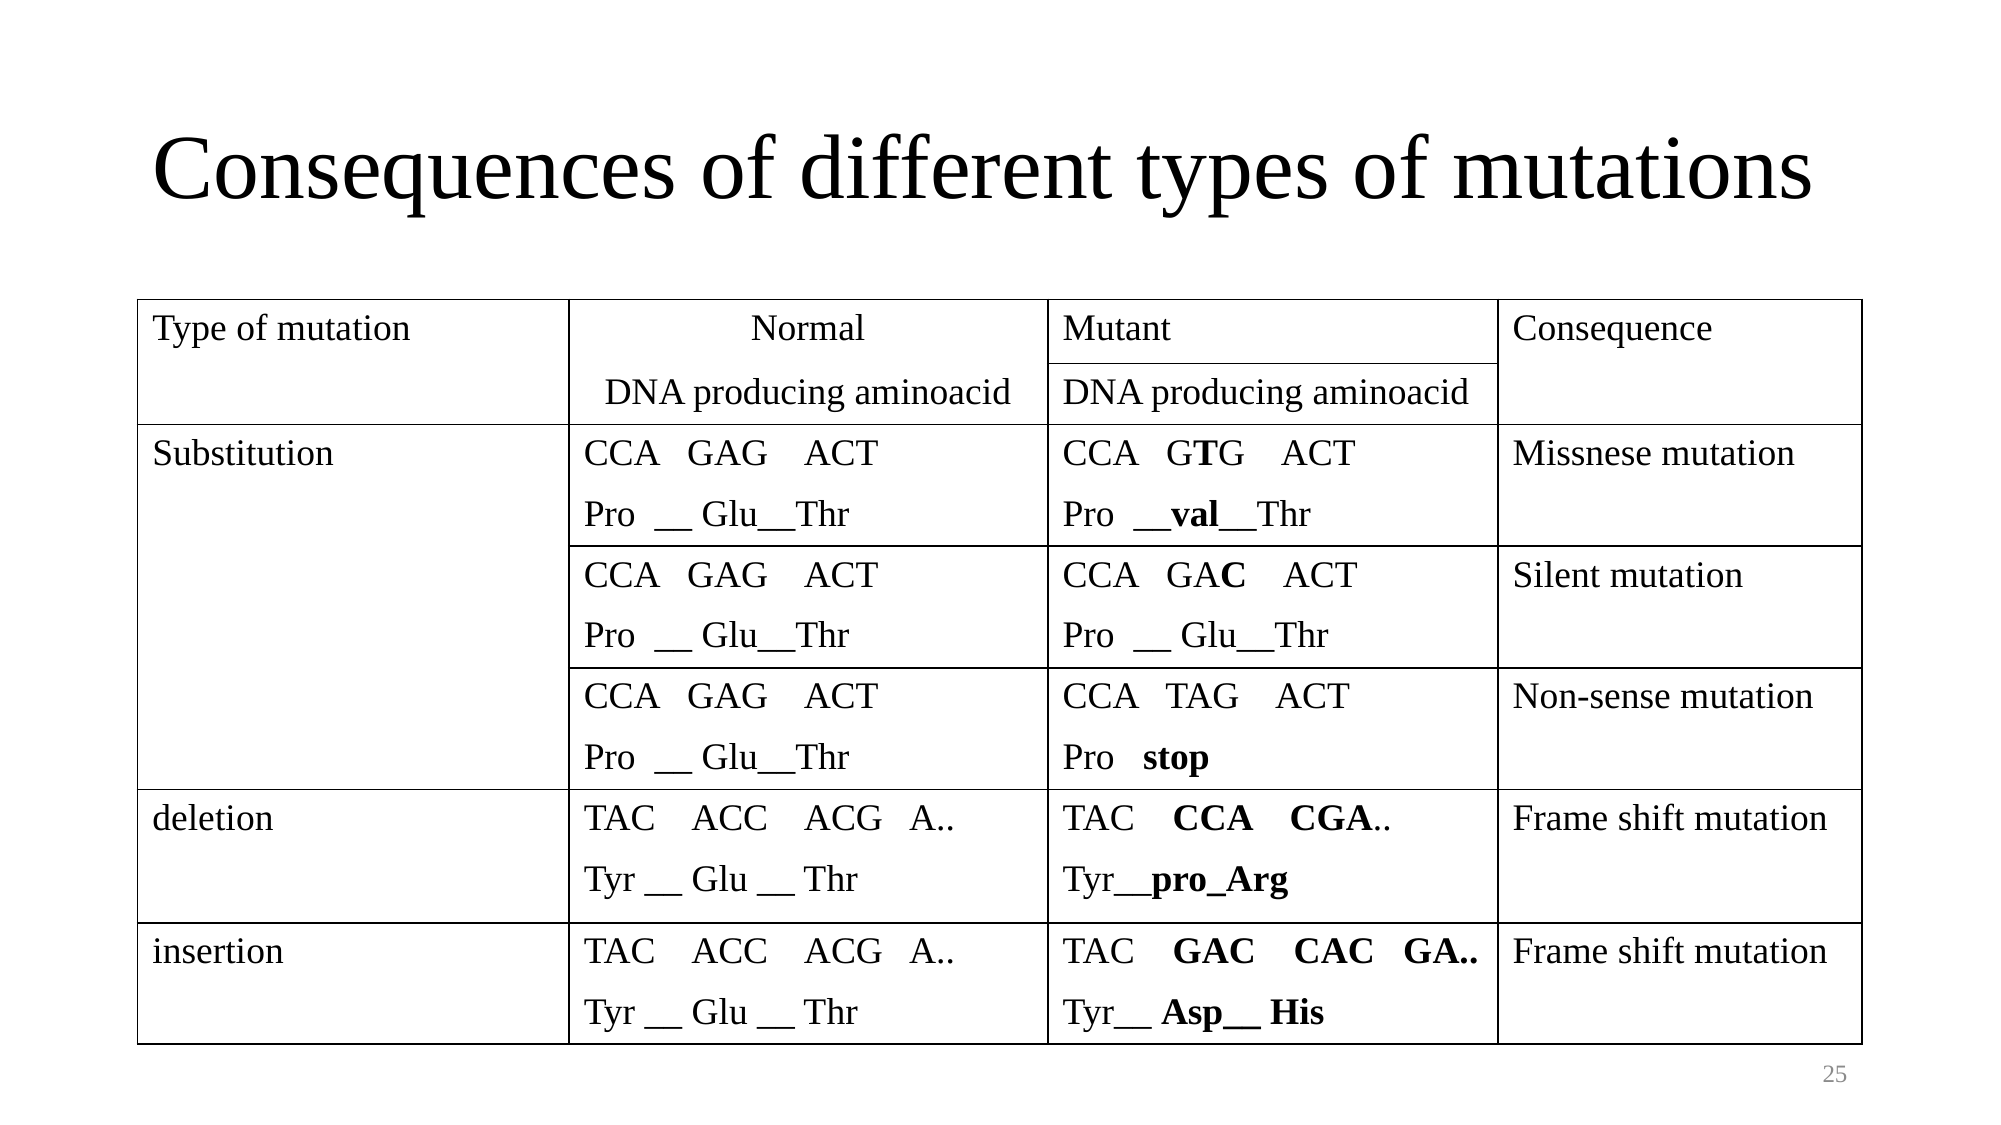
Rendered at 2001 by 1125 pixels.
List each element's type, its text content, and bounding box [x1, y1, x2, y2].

table_cell Silent mutation [1499, 547, 1861, 667]
table_header Consequence [1499, 300, 1861, 424]
table_cell deletion [138, 790, 568, 922]
table_cell TAC GAC CAC GA.. [1049, 924, 1497, 983]
table_cell insertion [138, 924, 568, 1043]
table_cell TAC ACC ACG A.. [570, 924, 1047, 983]
table_cell DNA producing aminoacid [570, 364, 1047, 424]
table_cell Tyr __ Glu __ Thr [570, 850, 1047, 922]
table_cell Pro __ Glu__Thr [570, 729, 1047, 789]
title Consequences of different types of mutations [137, 59, 1863, 278]
table_header Type of mutation [138, 300, 568, 424]
table_cell TAC CCA CGA.. [1049, 790, 1497, 850]
table_cell Pro __ Glu__Thr [570, 485, 1047, 545]
table_cell CCA TAG ACT [1049, 669, 1497, 729]
table_cell Tyr __ Glu __ Thr [570, 983, 1047, 1043]
table_cell Missnese mutation [1499, 425, 1861, 545]
table_cell Tyr__pro_Arg [1049, 850, 1497, 922]
table_cell Pro stop [1049, 729, 1497, 789]
table_cell CCA GAG ACT [570, 669, 1047, 729]
table_cell CCA GAG ACT [570, 425, 1047, 485]
table_cell Pro __val__Thr [1049, 485, 1497, 545]
table_cell CCA GTG ACT [1049, 425, 1497, 485]
table_cell Substitution [138, 425, 568, 789]
table_cell DNA producing aminoacid [1049, 364, 1497, 424]
table_cell Frame shift mutation [1499, 924, 1861, 1042]
table_header Mutant [1049, 300, 1497, 363]
table_cell Frame shift mutation [1499, 790, 1861, 922]
table_header Normal [570, 300, 1047, 364]
table_cell Pro __ Glu__Thr [570, 607, 1047, 667]
slide_number 25 [1412, 1042, 1863, 1103]
table_cell TAC ACC ACG A.. [570, 790, 1047, 850]
table_cell CCA GAG ACT [570, 547, 1047, 607]
table_cell Pro __ Glu__Thr [1049, 607, 1497, 667]
table_cell CCA GAC ACT [1049, 547, 1497, 607]
table_cell Tyr__ Asp__ His [1049, 983, 1497, 1043]
table_cell Non-sense mutation [1499, 669, 1861, 789]
